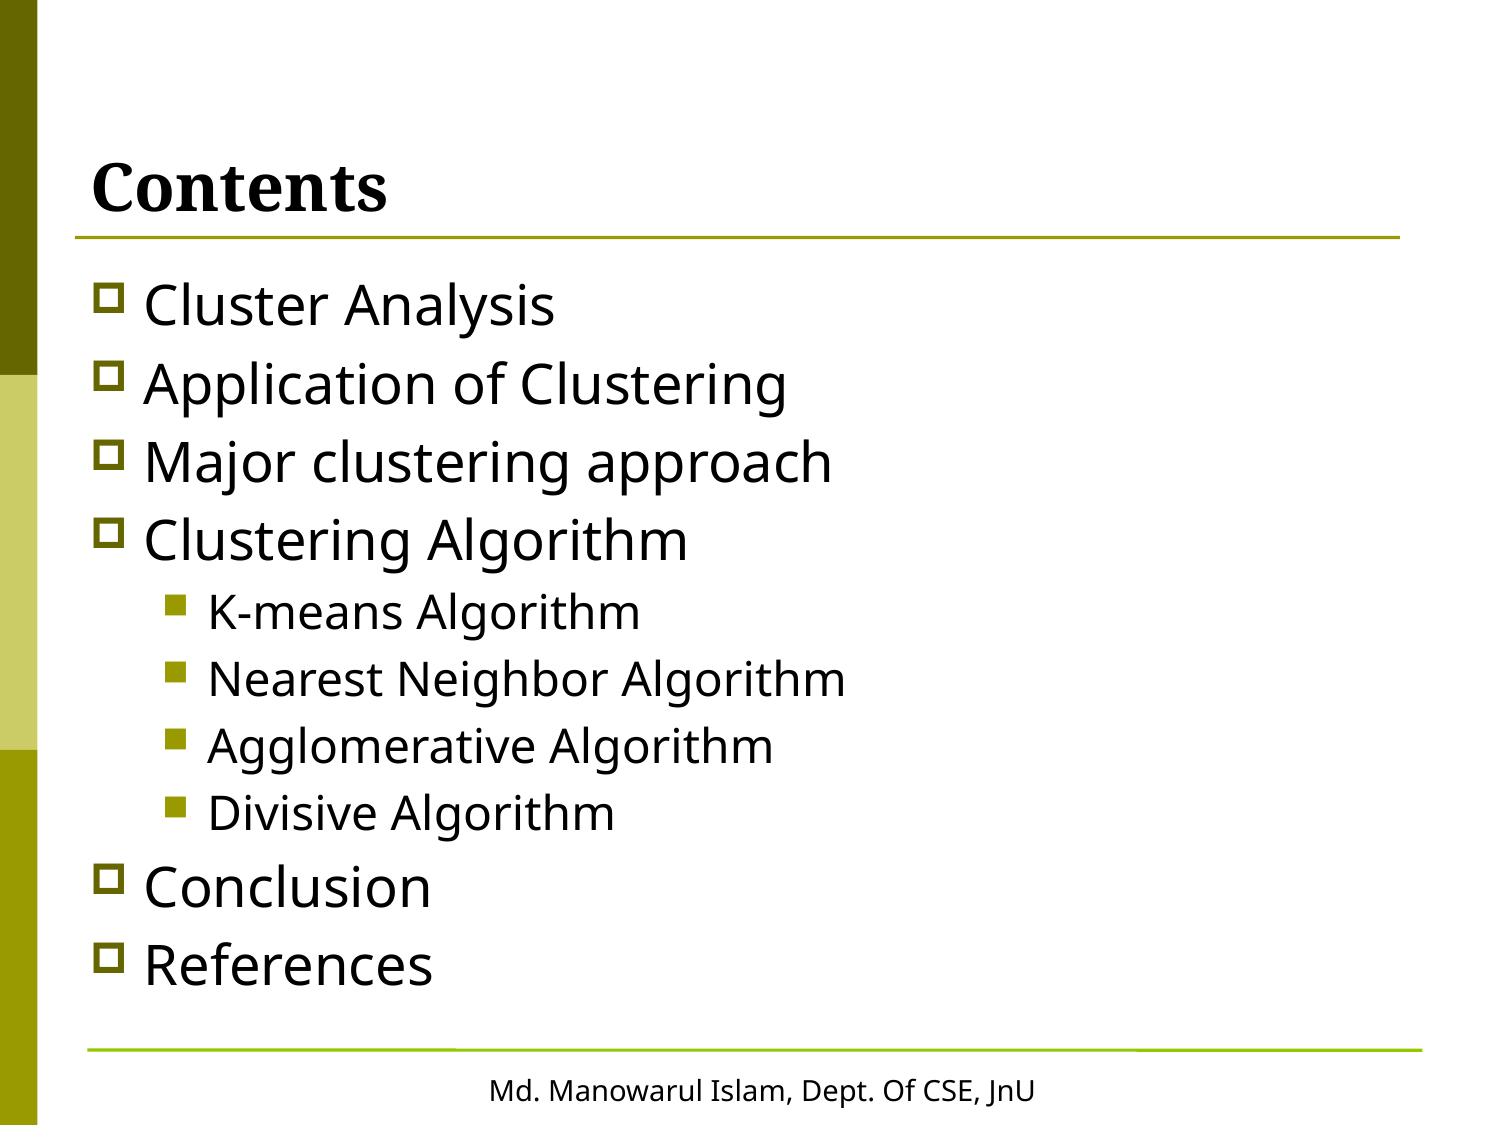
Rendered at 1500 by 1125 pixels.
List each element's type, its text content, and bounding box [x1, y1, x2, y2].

title Contents [74, 45, 1426, 233]
list Cluster Analysis Application of Clustering Major clustering approach Clustering Algorithm K-means Algorithm Nearest Neighbor Algorithm Agglomerative Algorithm Divisive Algorithm Conclusion References [74, 262, 1426, 1006]
